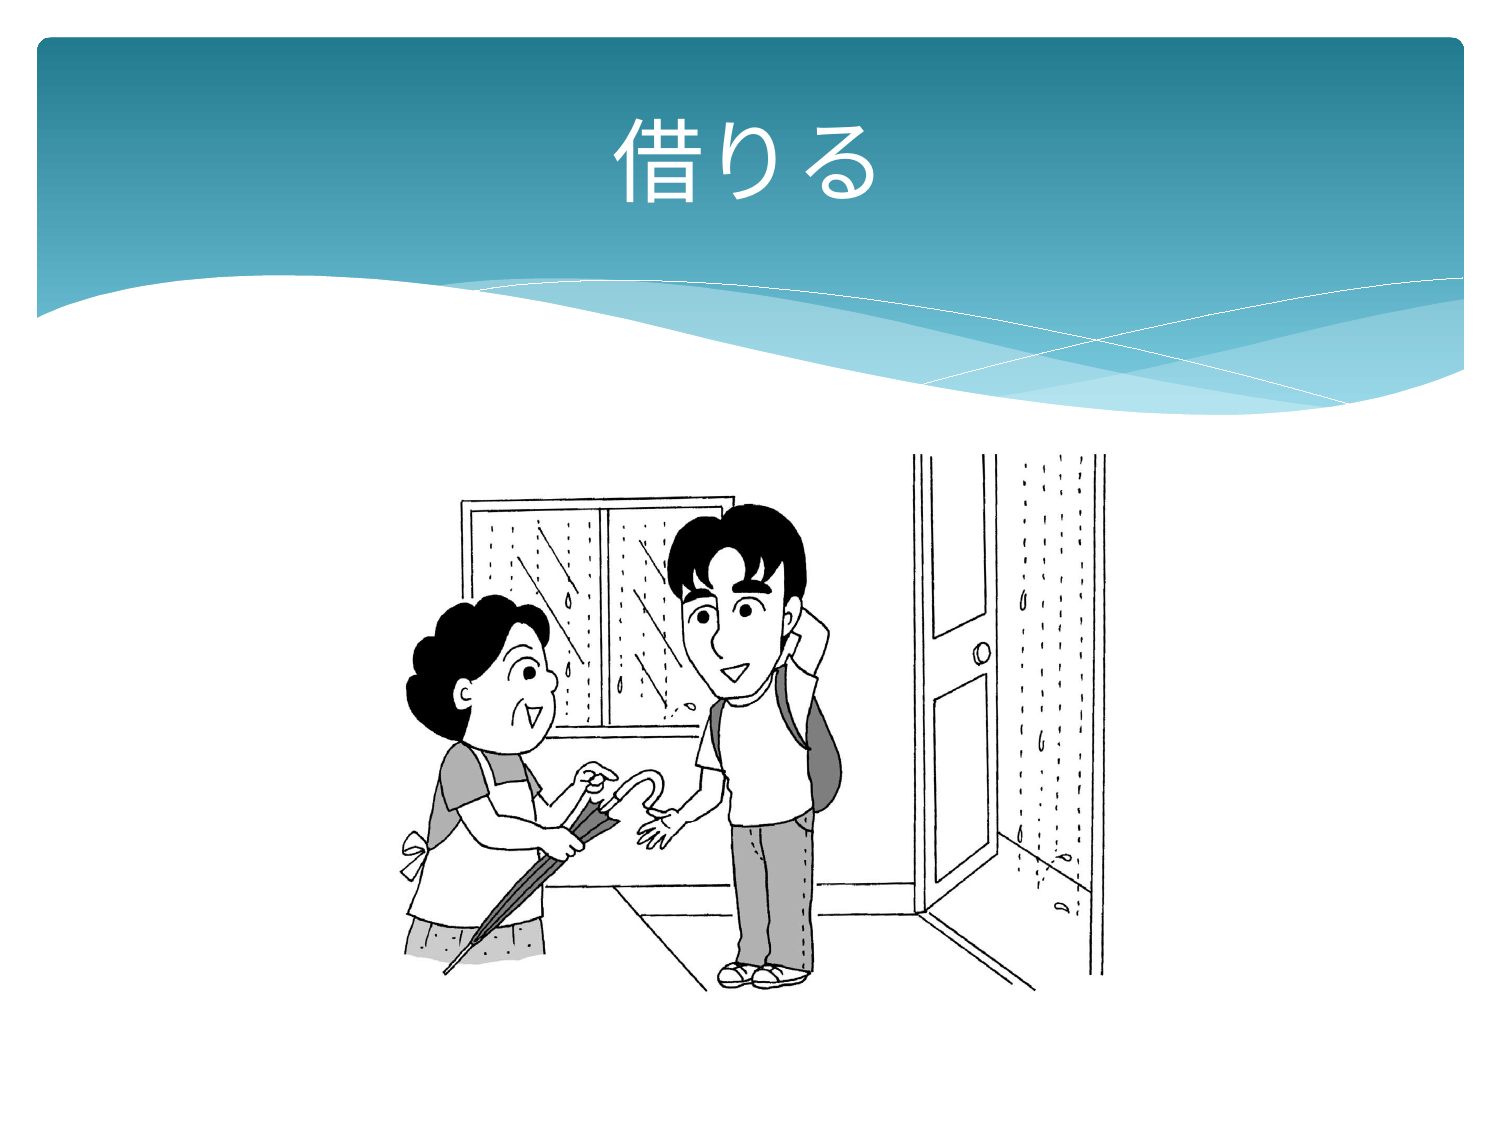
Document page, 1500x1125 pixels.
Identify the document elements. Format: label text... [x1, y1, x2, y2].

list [378, 438, 1123, 1006]
title 借りる [75, 55, 1425, 261]
